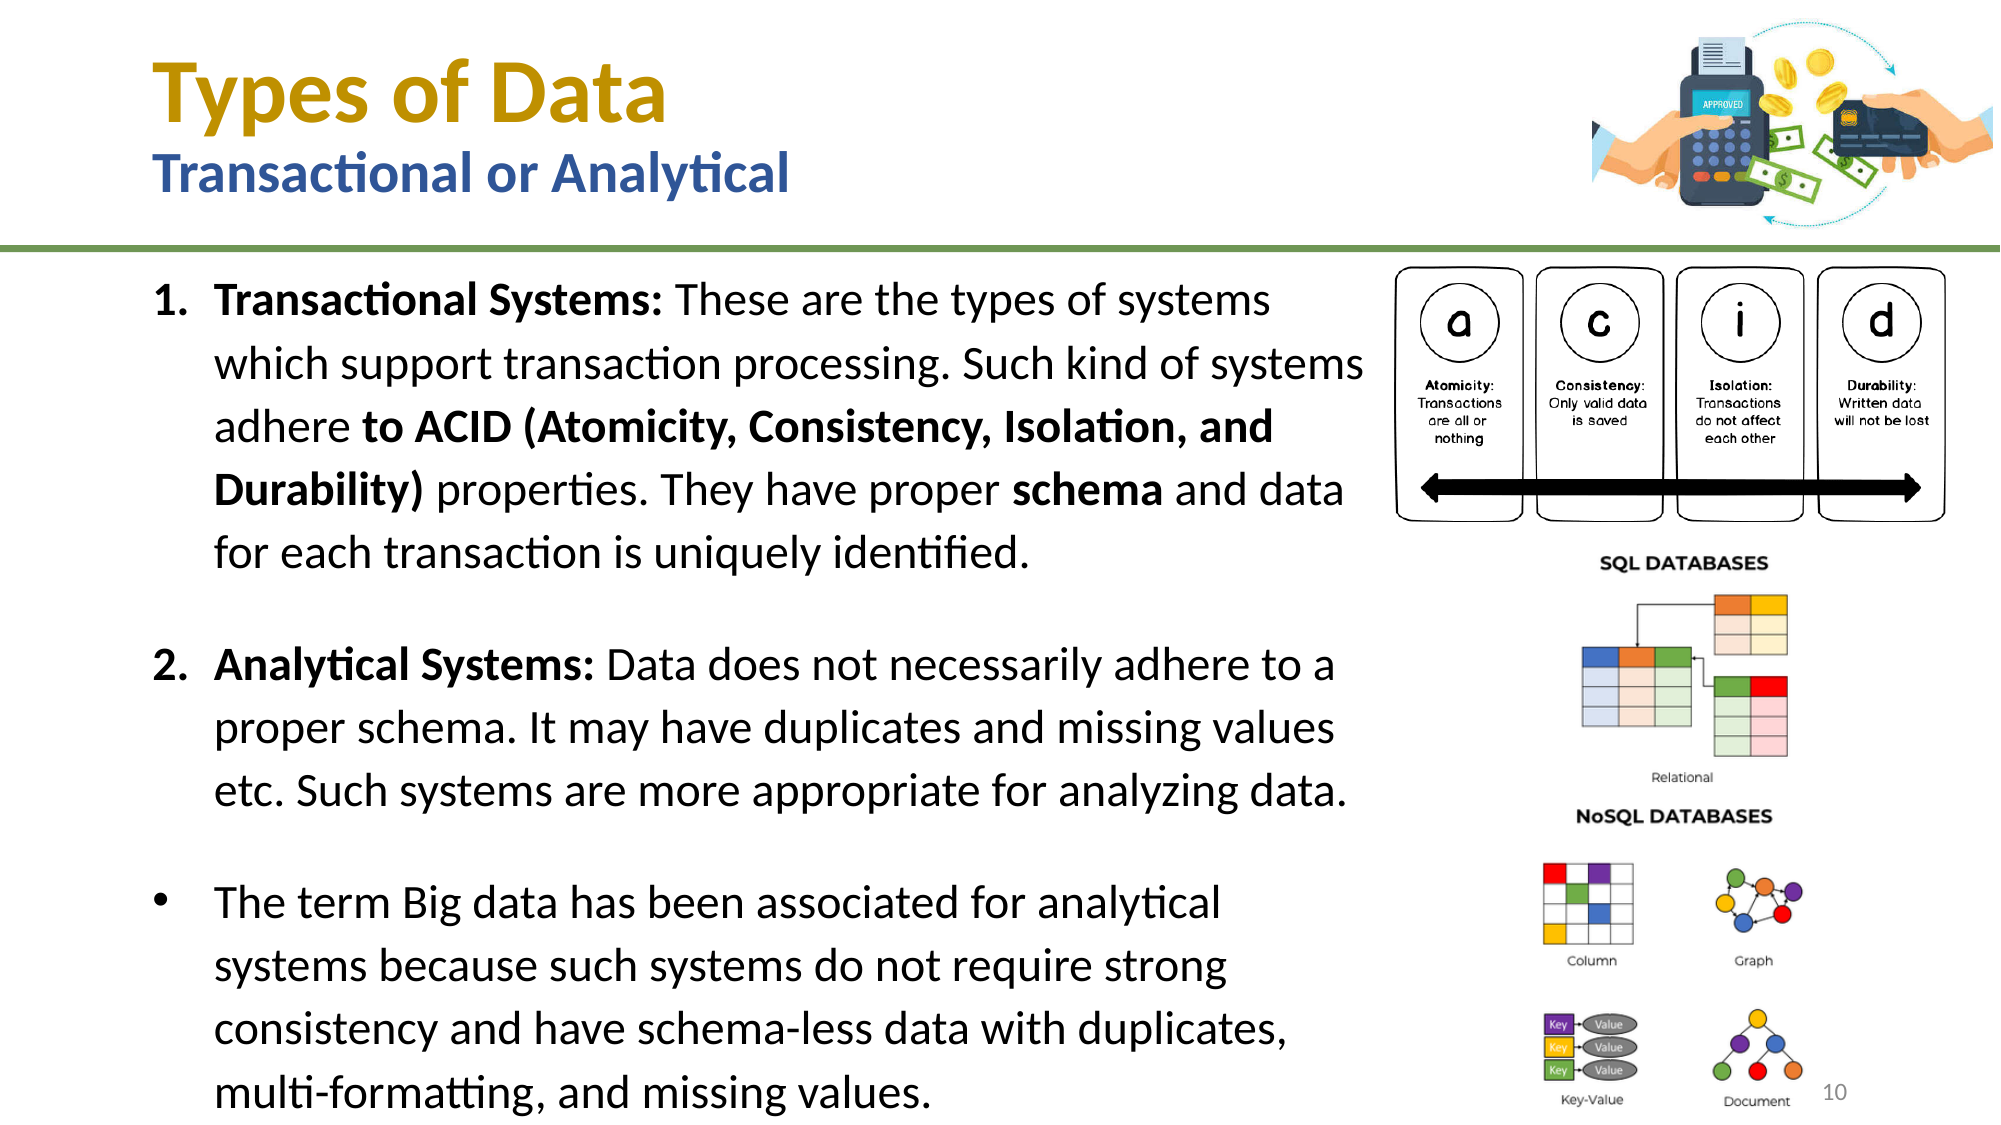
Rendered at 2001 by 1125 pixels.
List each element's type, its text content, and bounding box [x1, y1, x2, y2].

picture [1592, 18, 1996, 231]
list Transactional Systems: These are the types of systems which support transaction processing. Such kind of systems adhere to ACID (Atomicity, Consistency, Isolation, and Durability) properties. They have proper schema and data for each transaction is uniquely identified. Analytical Systems: Data does not necessarily adhere to a proper schema. It may have duplicates and missing values etc. Such systems are more appropriate for analyzing data. The term Big data has been associated for analytical systems because such systems do not require strong consistency and have schema-less data with duplicates, multi-formatting, and missing values. [137, 254, 1395, 1125]
slide_number 10 [1412, 1060, 1863, 1120]
title Types of Data Transactional or Analytical [137, 15, 1618, 233]
picture [1539, 542, 1813, 1117]
picture [1394, 266, 1946, 522]
